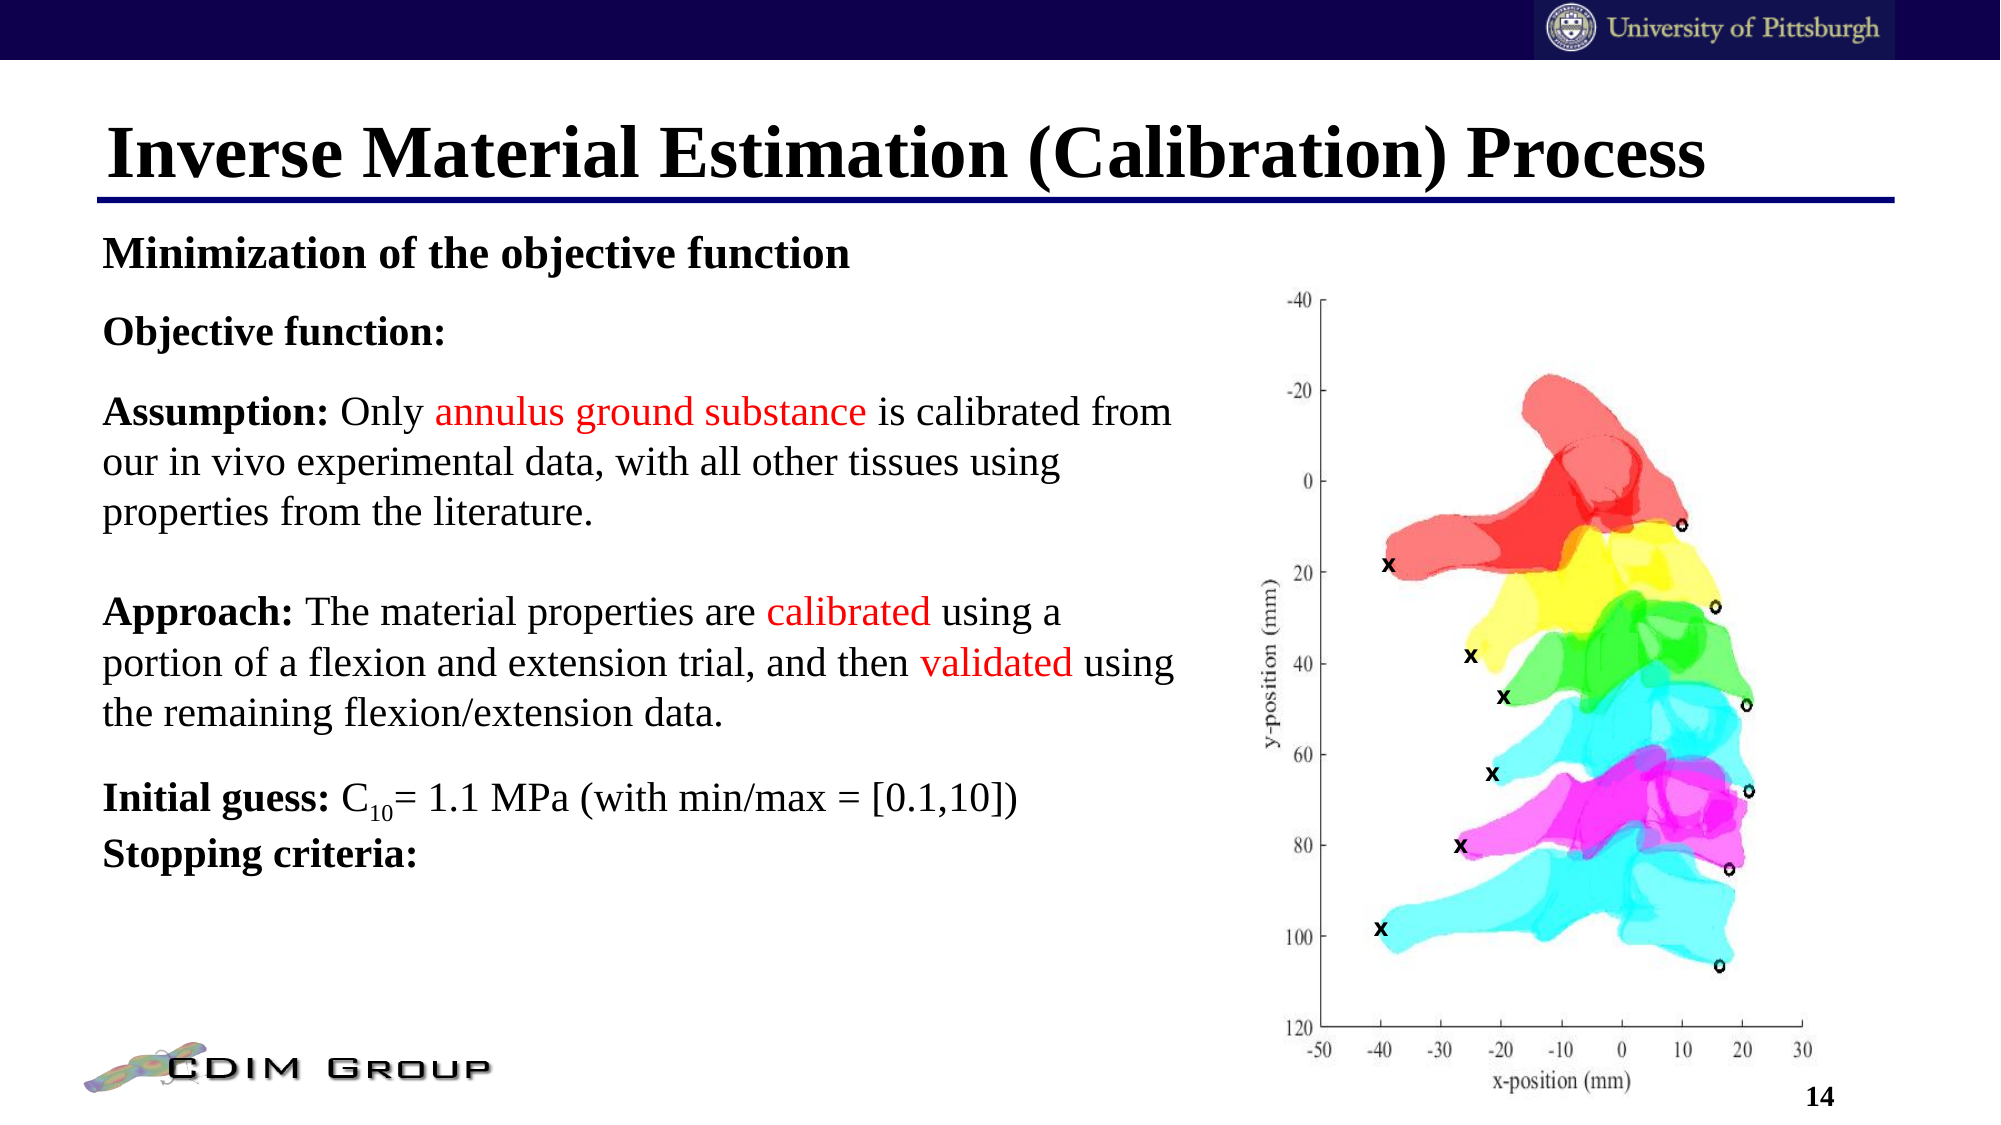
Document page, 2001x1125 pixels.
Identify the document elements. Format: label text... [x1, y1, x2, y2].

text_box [1239, 233, 1862, 1125]
picture [1534, 0, 1895, 60]
picture [83, 1037, 500, 1093]
text_box Inverse Material Estimation (Calibration) Process [91, 84, 1903, 210]
